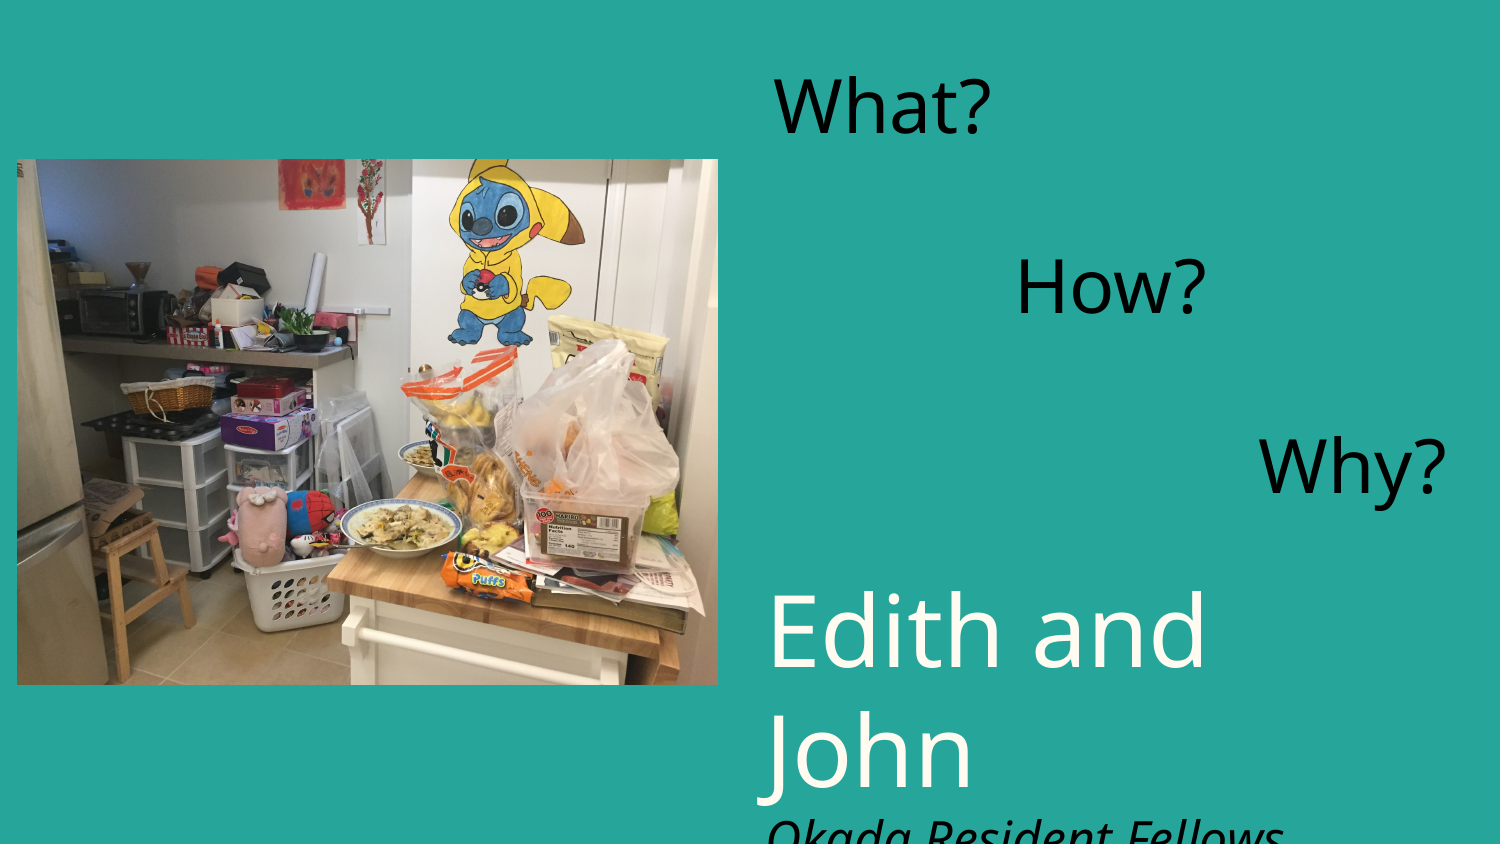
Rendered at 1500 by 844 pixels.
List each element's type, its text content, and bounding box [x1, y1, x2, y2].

picture [16, 159, 718, 685]
text_box What? How? Why? [759, 43, 1462, 552]
text_box Edith and John Okada Resident Fellows Small RF House, Stanford, CA [749, 552, 1462, 761]
